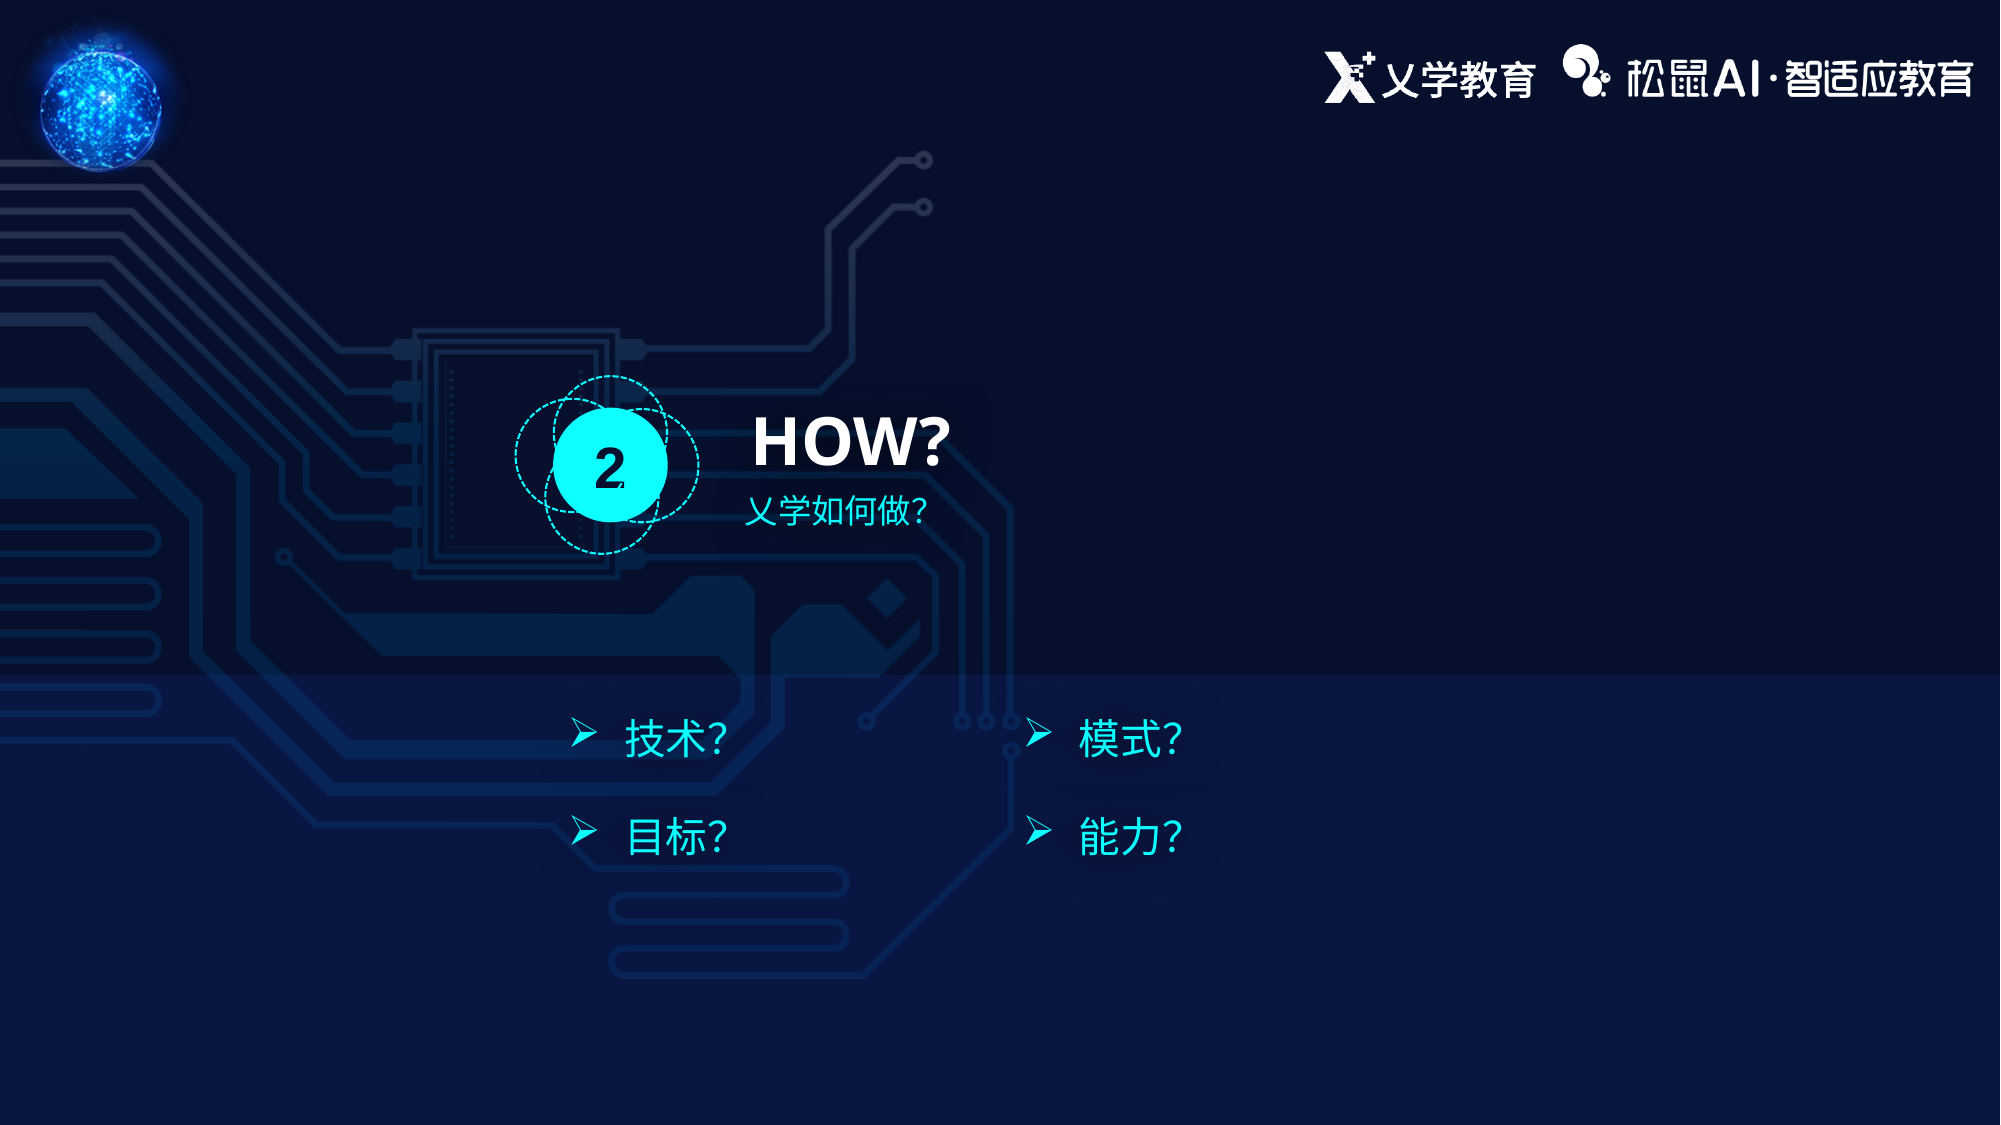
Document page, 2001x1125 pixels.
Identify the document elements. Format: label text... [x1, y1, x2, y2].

text_box 目标？ [553, 803, 765, 868]
text_box 技术？ [553, 705, 765, 771]
text_box 能力？ [1007, 803, 1220, 868]
picture [0, 7, 1173, 1072]
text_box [515, 376, 973, 554]
text_box 模式？ [1007, 705, 1220, 771]
picture [1283, 22, 2000, 124]
